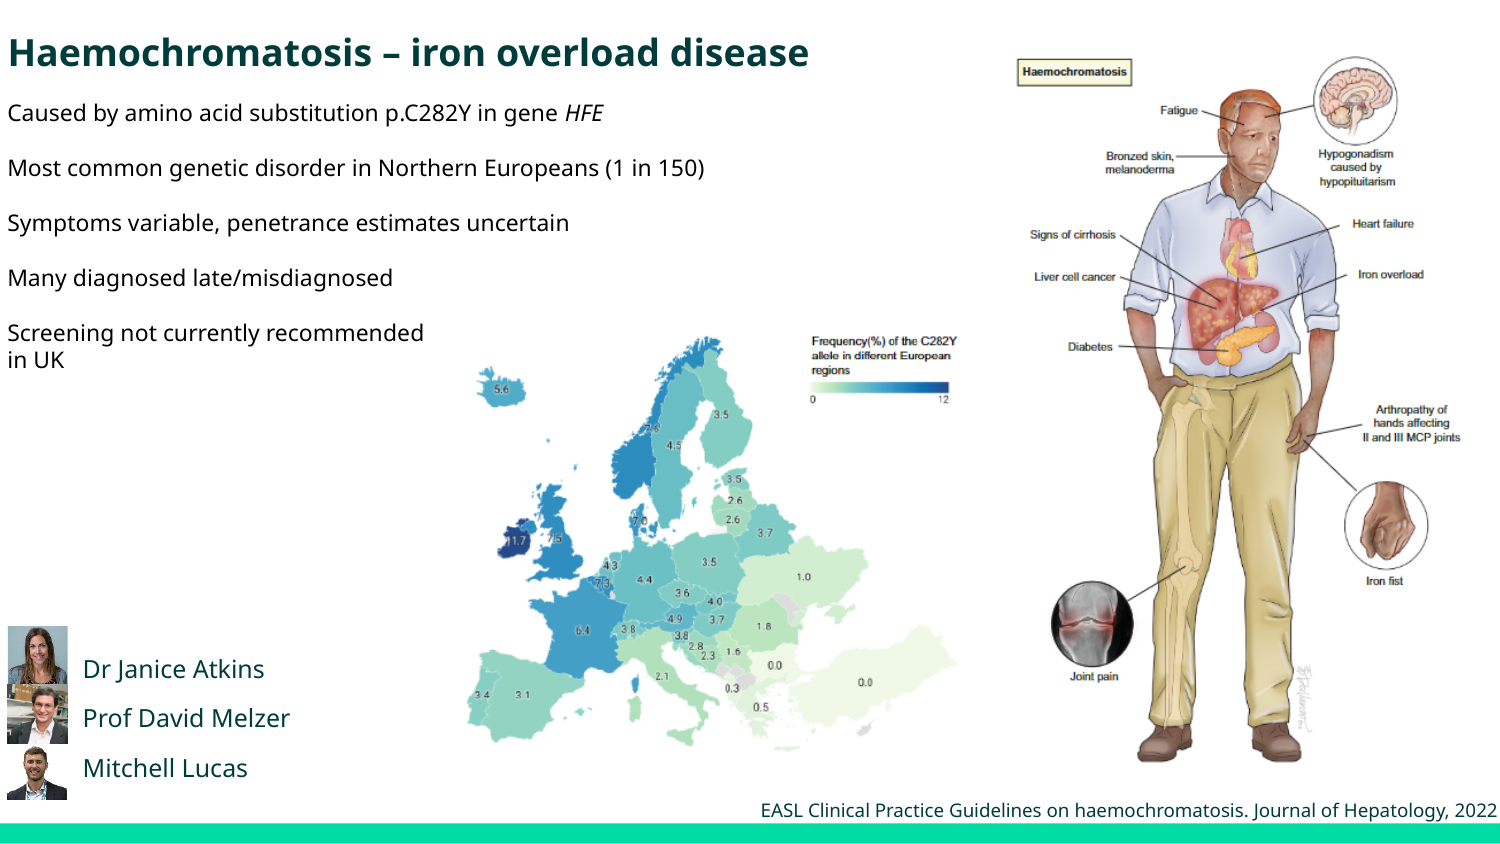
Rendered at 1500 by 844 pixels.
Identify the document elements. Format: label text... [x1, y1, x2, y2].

picture [451, 22, 1482, 778]
picture [7, 746, 67, 829]
text_box Dr Janice Atkins Prof David Melzer Mitchell Lucas [67, 631, 410, 831]
text_box Caused by amino acid substitution p.C282Y in gene HFE Most common genetic disorder in Northern Europeans (1 in 150) Symptoms variable, penetrance estimates uncertain Many diagnosed late/misdiagnosed Screening not currently recommended in UK [0, 91, 721, 409]
picture [7, 626, 68, 744]
text_box EASL Clinical Practice Guidelines on haemochromatosis. Journal of Hepatology, 2022 [451, 791, 1500, 829]
text_box Haemochromatosis – iron overload disease [0, 22, 826, 82]
